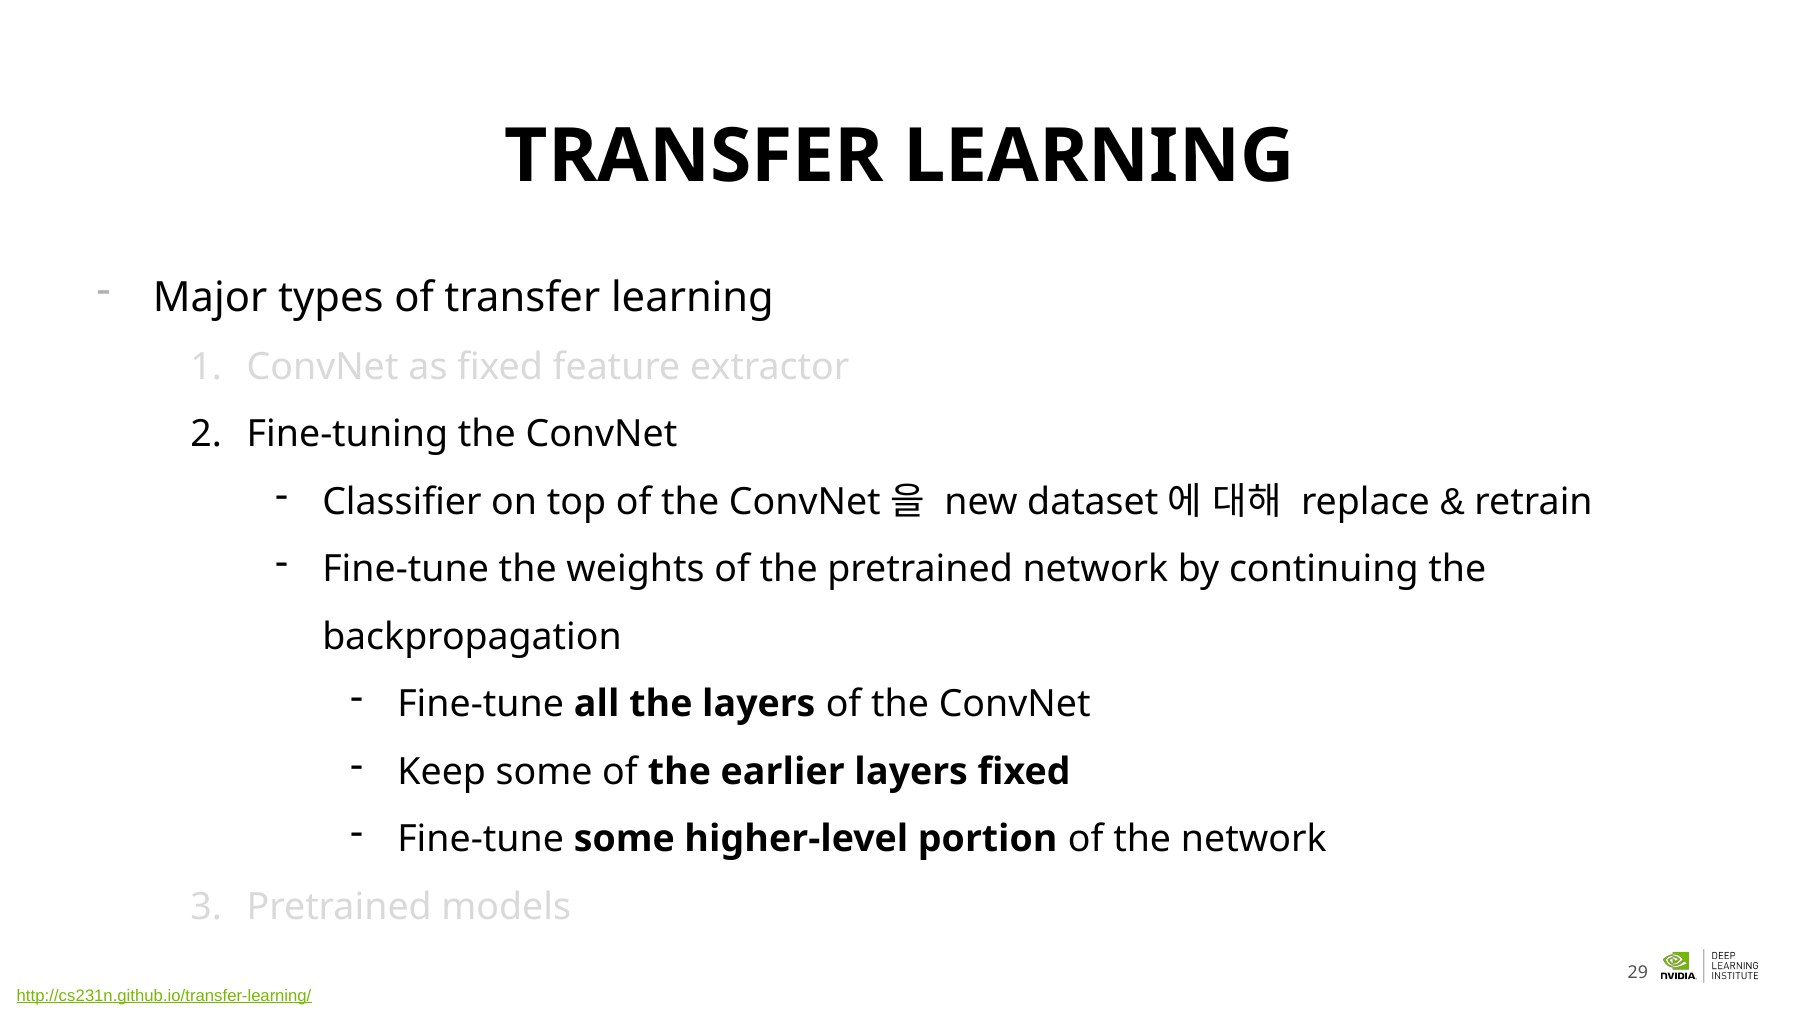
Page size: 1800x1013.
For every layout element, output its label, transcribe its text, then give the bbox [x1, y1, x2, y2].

picture [1661, 949, 1758, 983]
text_box Major types of transfer learning ConvNet as fixed feature extractor Fine-tuning the ConvNet Classifier on top of the ConvNet을 new dataset에 대해 replace & retrain Fine-tune the weights of the pretrained network by continuing the backpropagation Fine-tune all the layers of the ConvNet Keep some of the earlier layers fixed Fine-tune some higher-level portion of the network Pretrained models [81, 261, 1766, 872]
text_box http://cs231n.github.io/transfer-learning/ [1, 977, 327, 1012]
title TRANSFER LEARNING [81, 108, 1719, 206]
